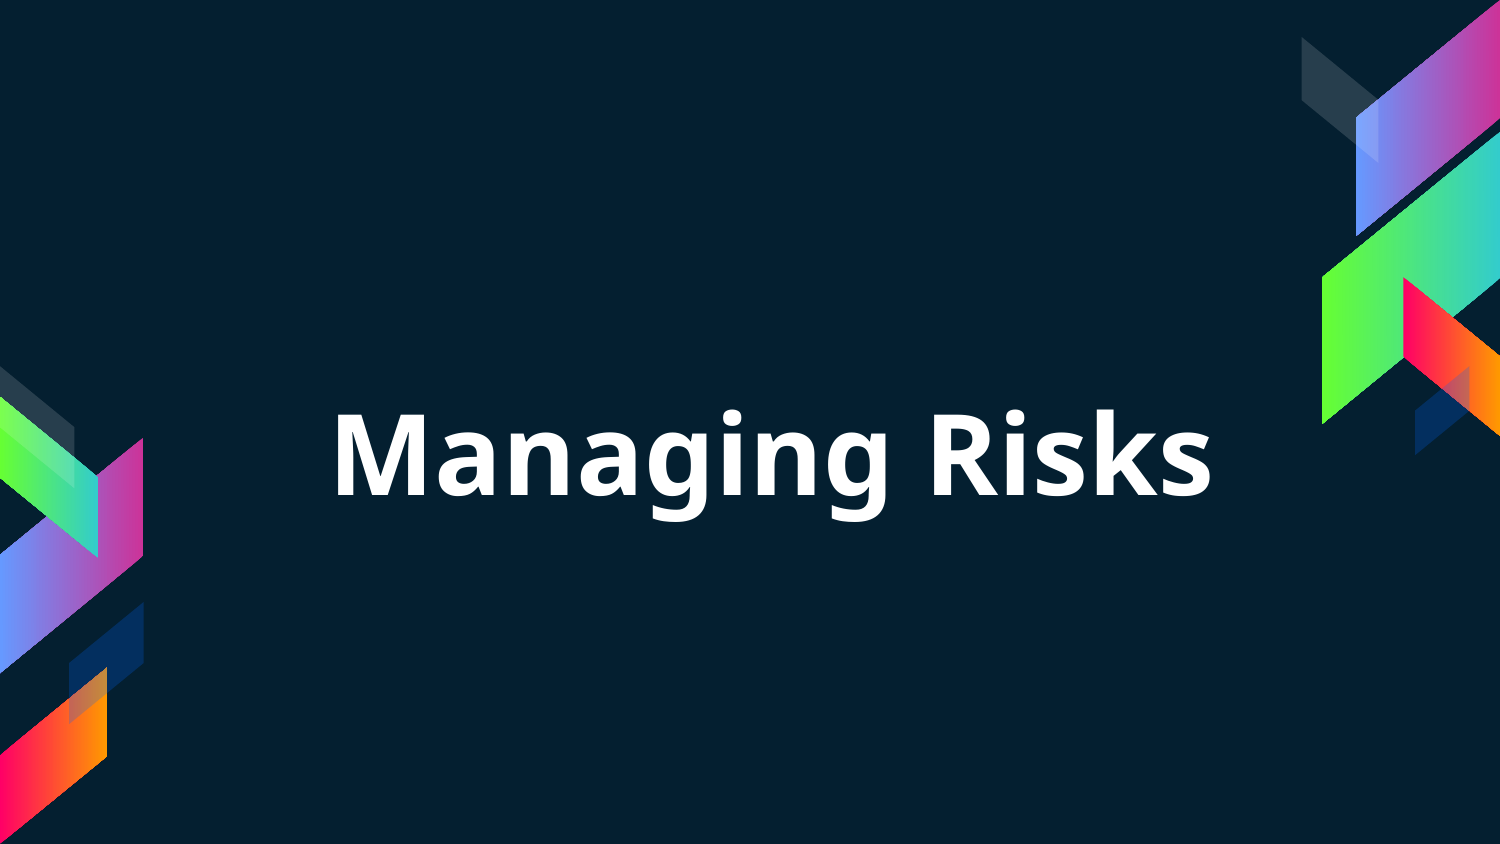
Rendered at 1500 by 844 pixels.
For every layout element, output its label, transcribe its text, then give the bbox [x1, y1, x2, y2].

text_box Managing Risks [313, 342, 1232, 534]
